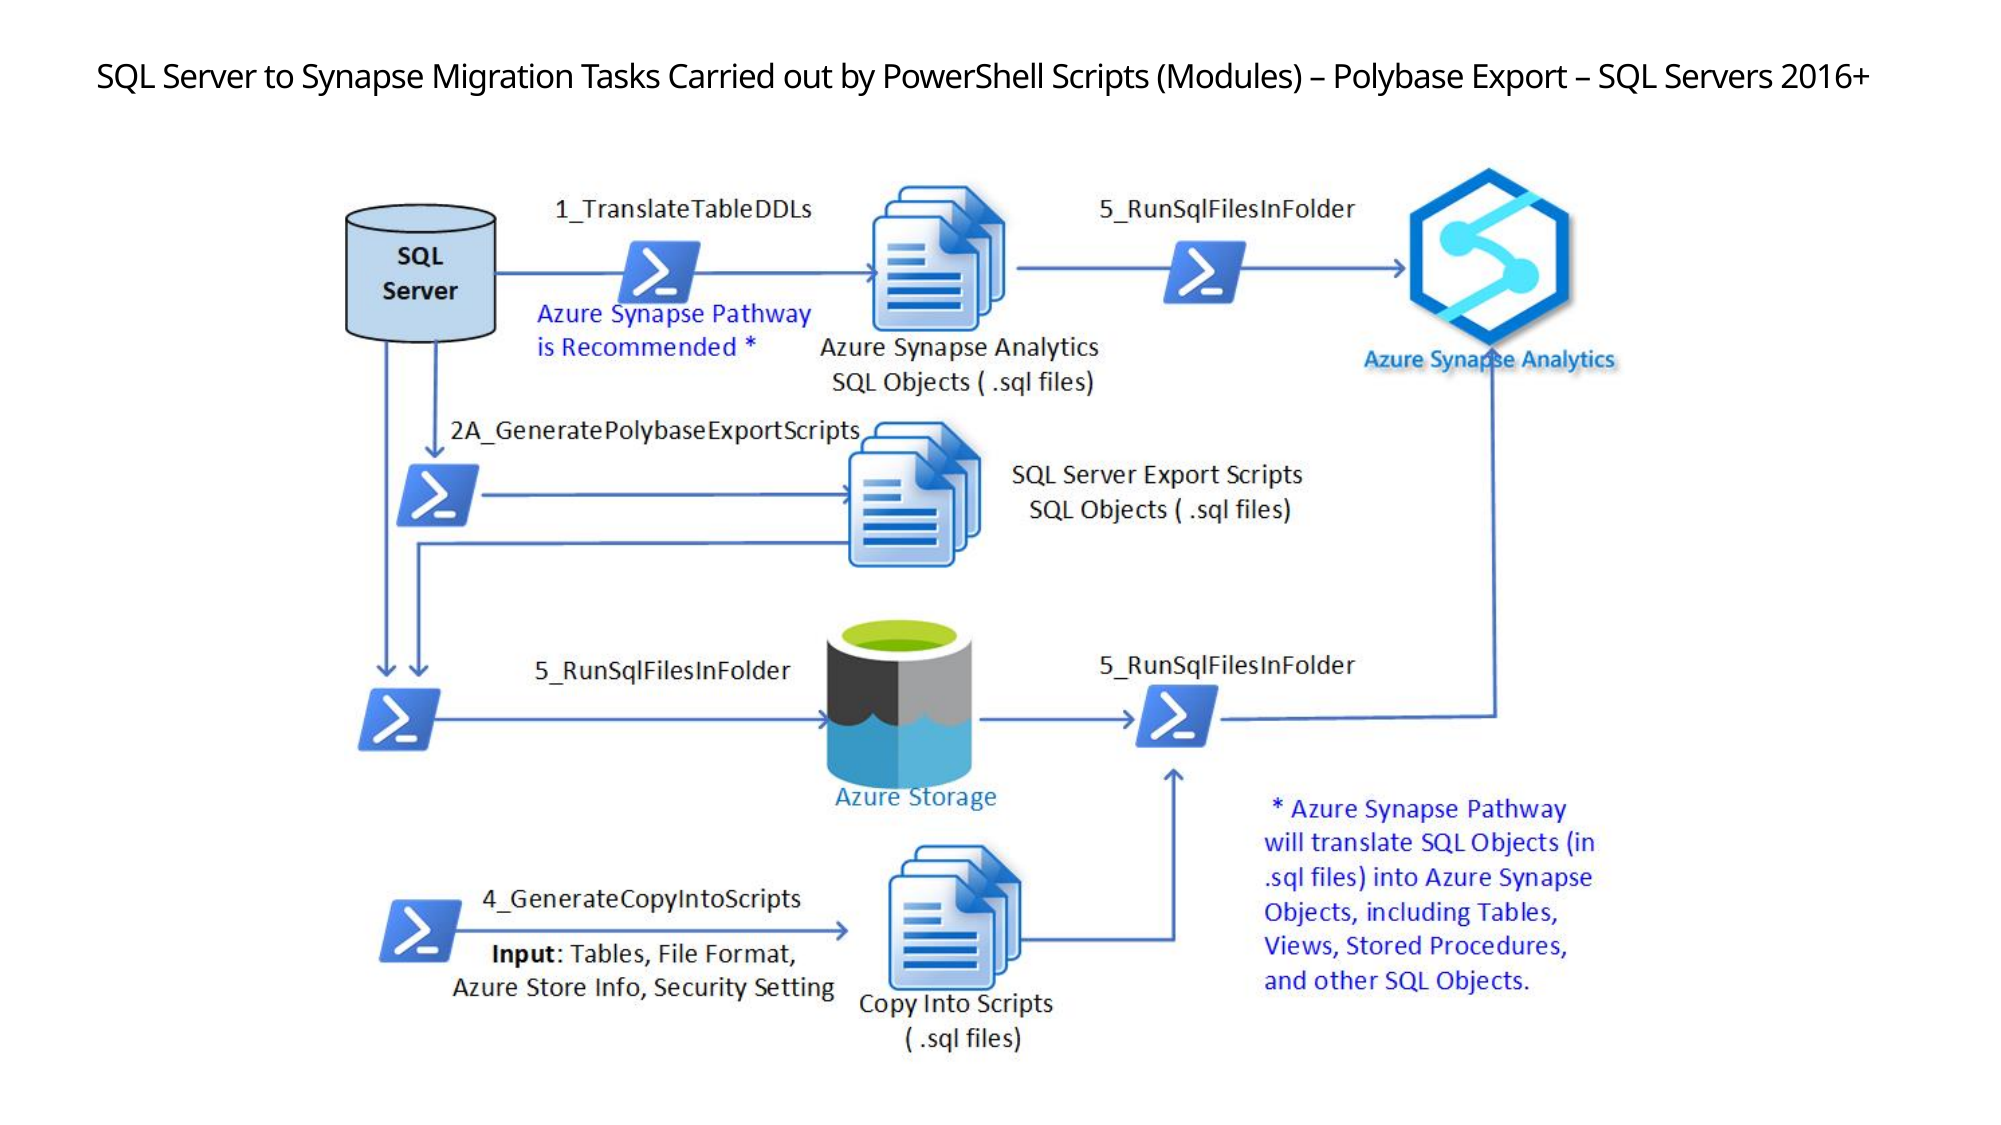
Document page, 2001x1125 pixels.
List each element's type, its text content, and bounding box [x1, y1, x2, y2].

title SQL Server to Synapse Migration Tasks Carried out by PowerShell Scripts (Modules) – Polybase Export – SQL Servers 2016+ [96, 55, 1904, 133]
picture [344, 160, 1625, 1070]
